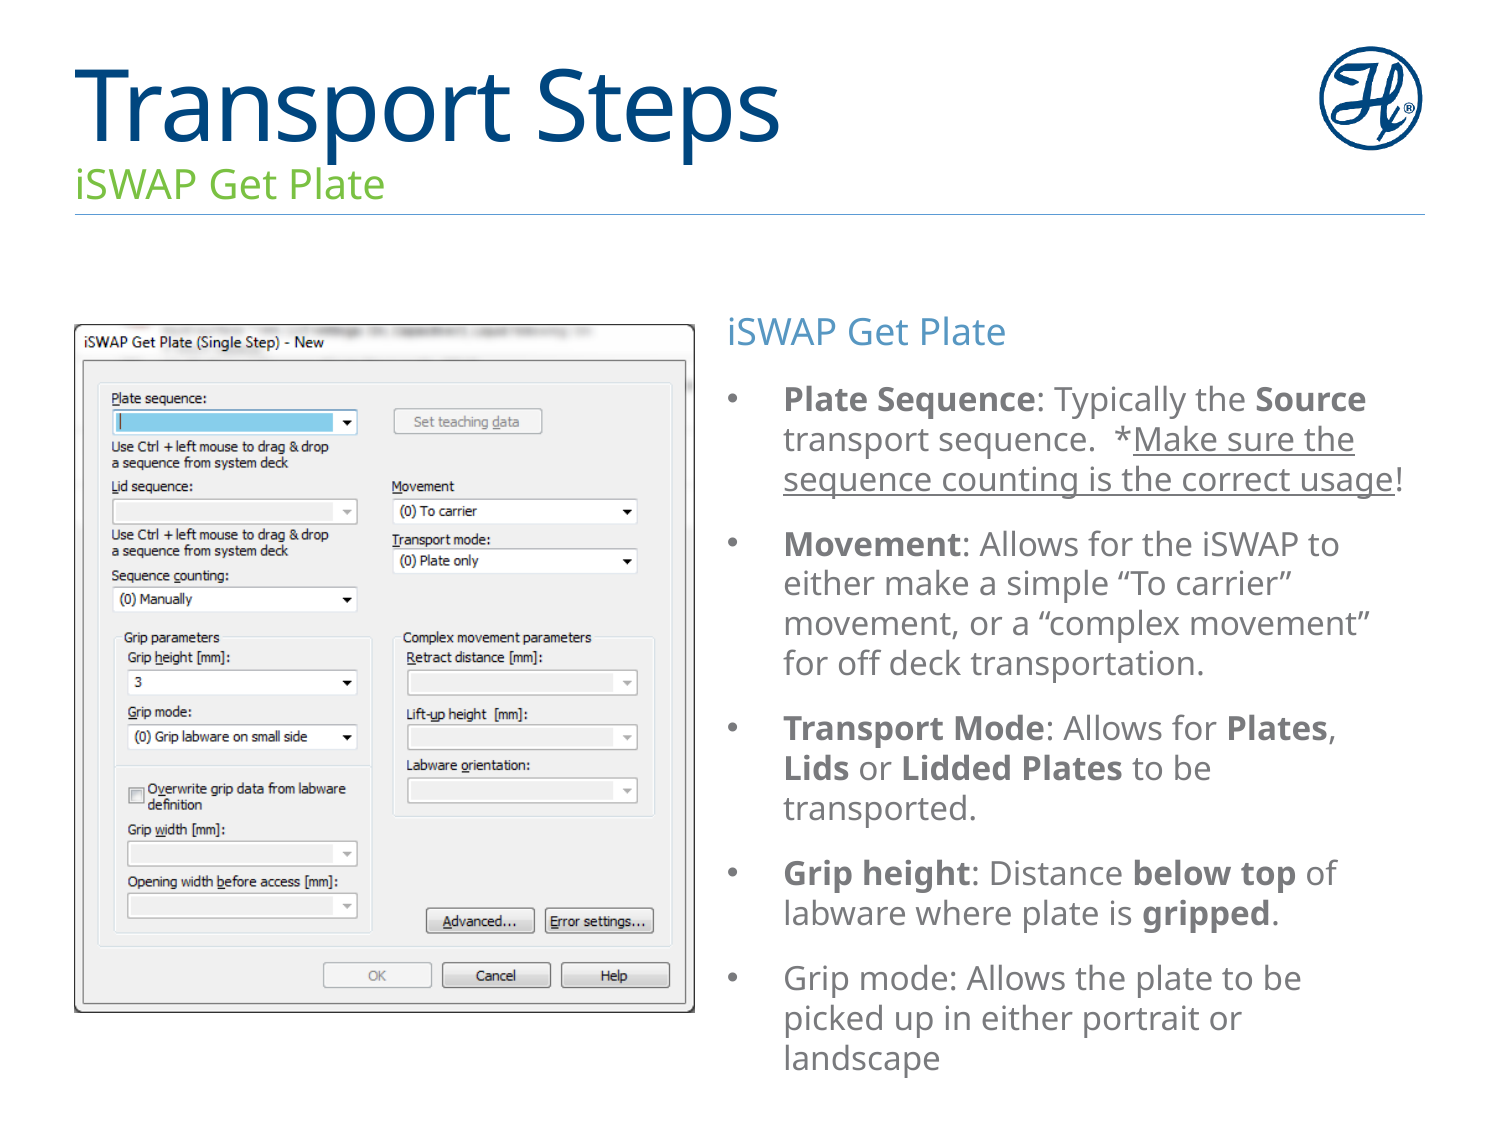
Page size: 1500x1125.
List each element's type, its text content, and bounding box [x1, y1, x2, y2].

text_box iSWAP Get Plate Plate Sequence: Typically the Source transport sequence. *Make sure the sequence counting is the correct usage! Movement: Allows for the iSWAP to either make a simple “To carrier” movement, or a “complex movement” for off deck transportation. Transport Mode: Allows for Plates, Lids or Lidded Plates to be transported. Grip height: Distance below top of labware where plate is gripped. Grip mode: Allows the plate to be picked up in either portrait or landscape [712, 300, 1425, 1085]
list iSWAP Get Plate [74, 155, 1425, 216]
title Transport Steps [74, 0, 1369, 155]
picture [1369, 41, 1426, 155]
picture [74, 324, 695, 1013]
